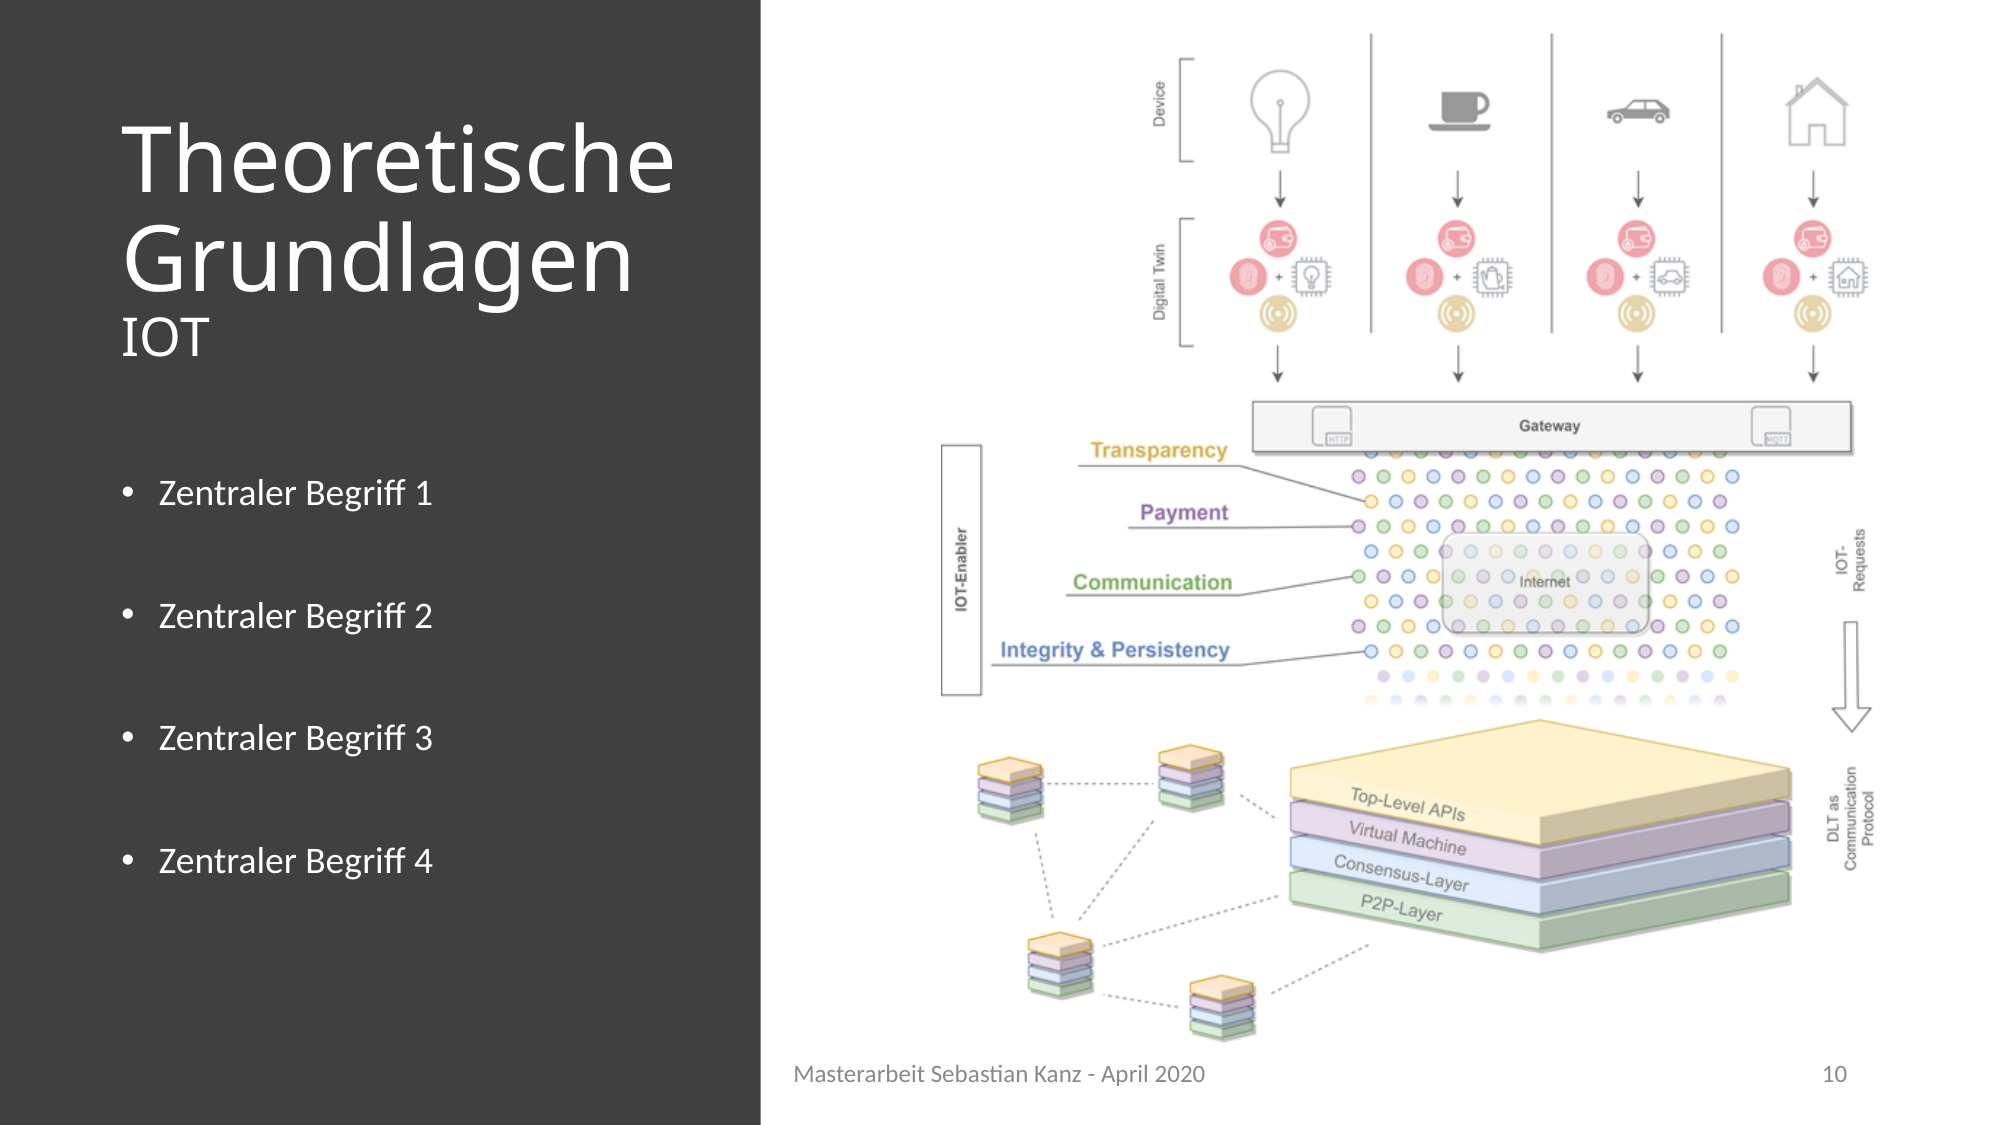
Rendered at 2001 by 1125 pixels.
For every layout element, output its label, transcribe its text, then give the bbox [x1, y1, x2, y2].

slide_number 10 [1412, 1073, 1863, 1103]
list Zentraler Begriff 1 Zentraler Begriff 2 Zentraler Begriff 3 Zentraler Begriff 4 [106, 399, 708, 1020]
text_box [759, 0, 2000, 1125]
footer Masterarbeit Sebastian Kanz - April 2020 [662, 1042, 1338, 1103]
title Theoretische Grundlagen IOT [106, 103, 708, 379]
picture [941, 33, 1884, 1073]
